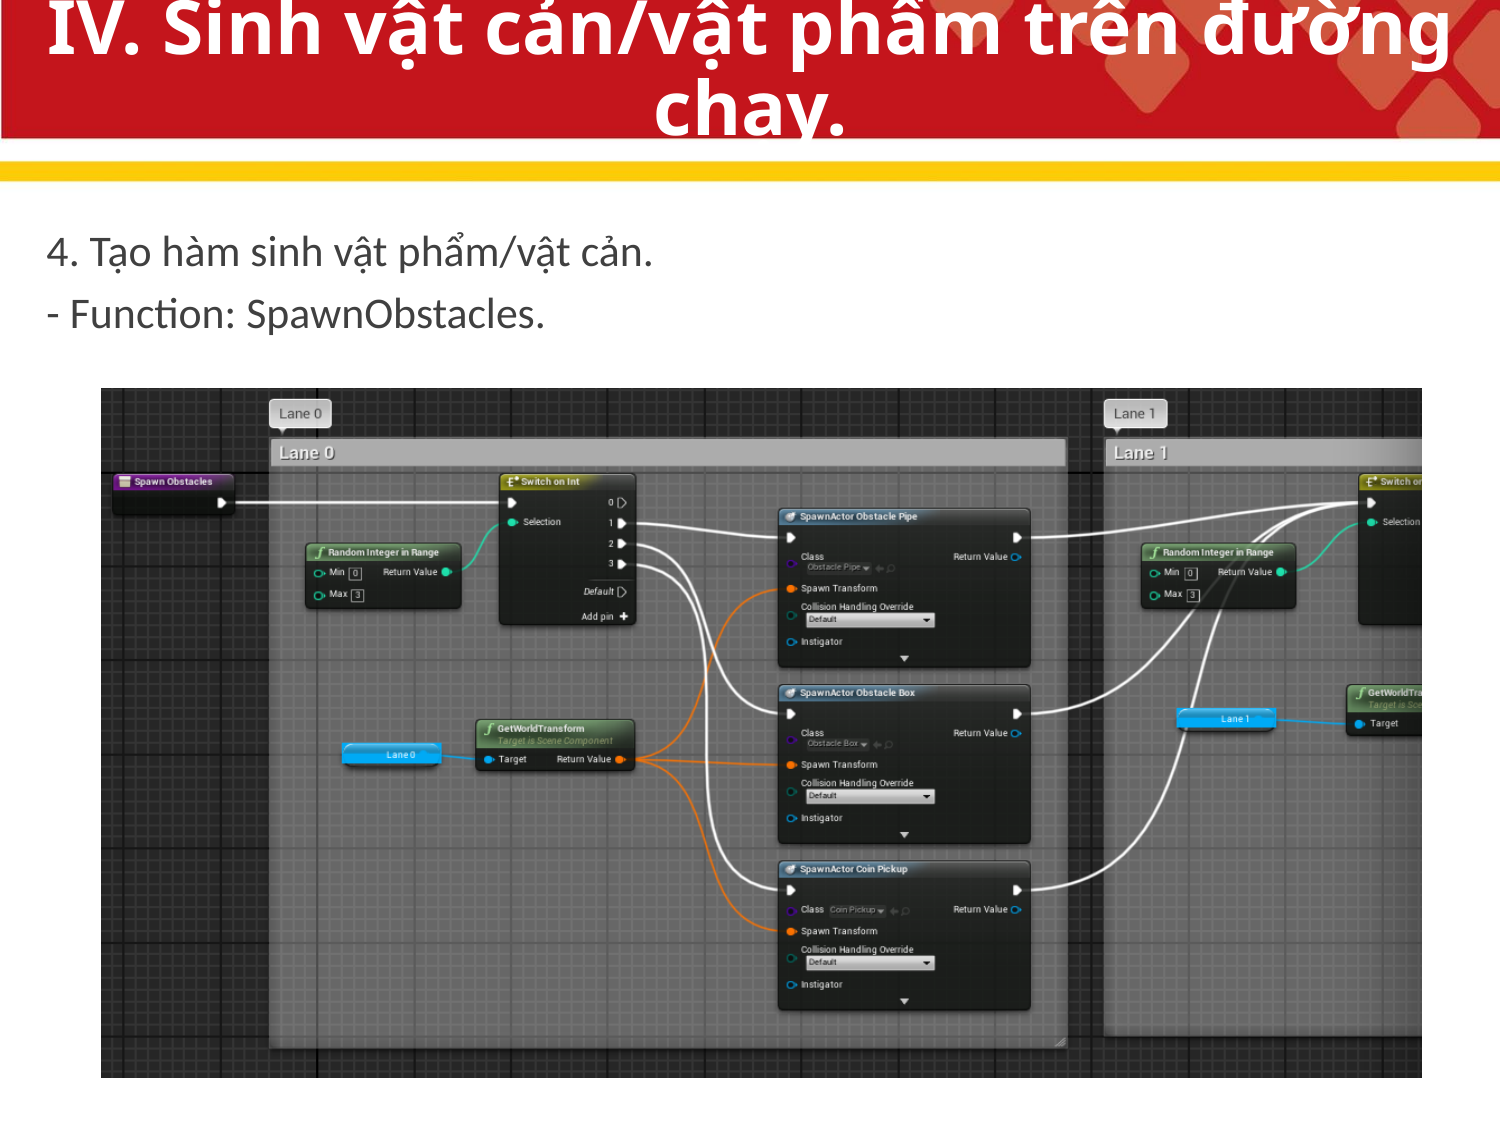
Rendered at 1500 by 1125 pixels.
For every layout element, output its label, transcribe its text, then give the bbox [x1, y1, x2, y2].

title IV. Sinh vật cản/vật phẩm trên đường chạy. [31, 0, 1471, 141]
picture [0, 0, 1500, 1125]
list 4. Tạo hàm sinh vật phẩm/vật cản. - Function: SpawnObstacles. [31, 220, 1471, 1025]
